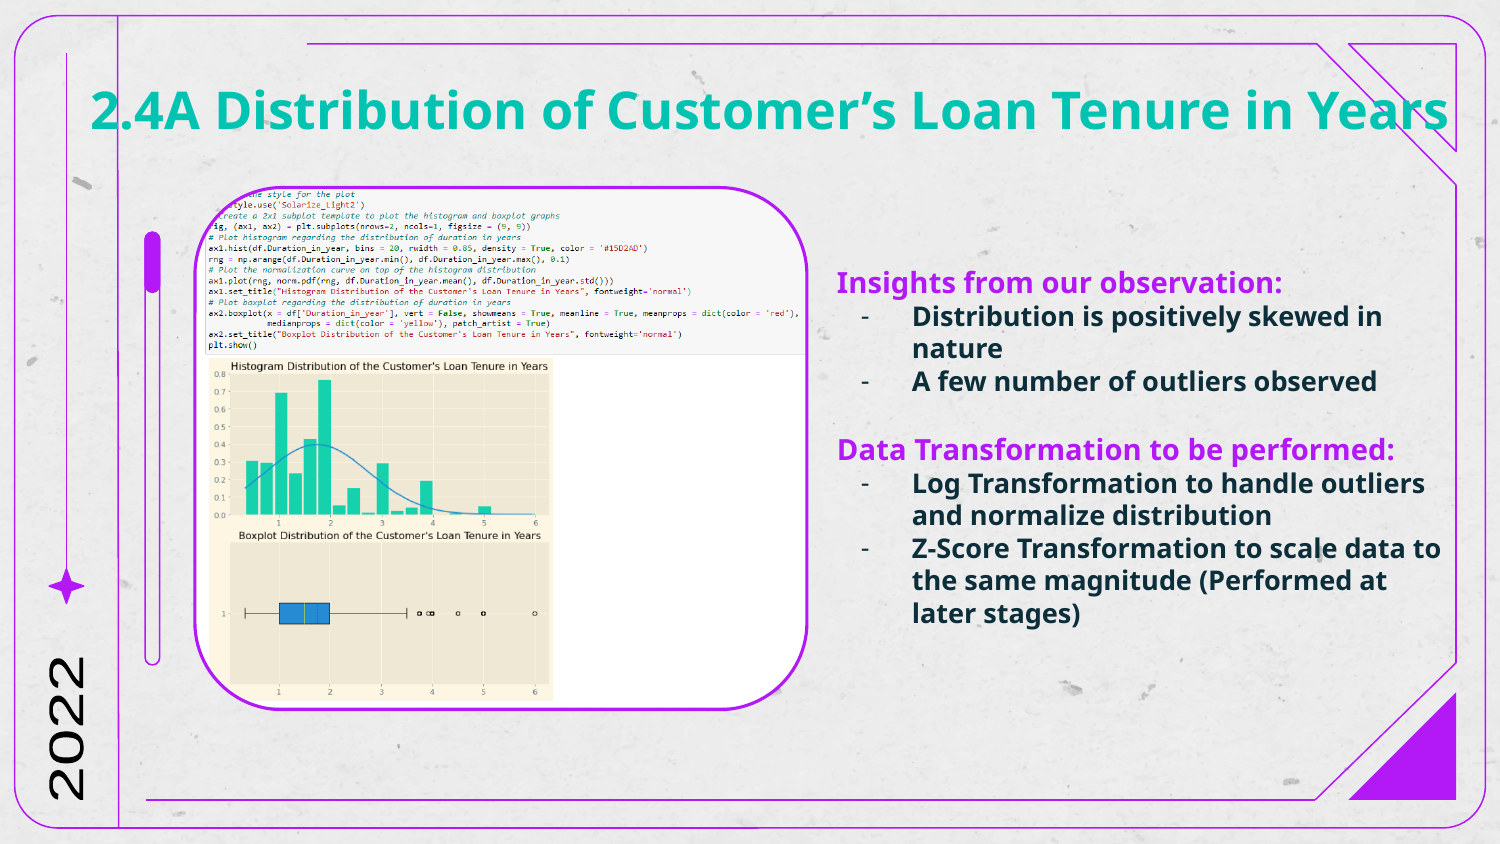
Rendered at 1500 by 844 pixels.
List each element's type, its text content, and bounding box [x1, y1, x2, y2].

picture [194, 187, 808, 710]
text_box [49, 581, 62, 591]
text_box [144, 231, 160, 666]
title 2.4A Distribution of Customer’s Loan Tenure in Years [67, 52, 1474, 167]
text_box [71, 581, 84, 591]
text_box Insights from our observation: Distribution is positively skewed in nature A few number of outliers observed Data Transformation to be performed: Log Transformation to handle outliers and normalize distribution Z-Score Transformation to scale data to the same magnitude (Performed at later stages) [821, 248, 1466, 679]
